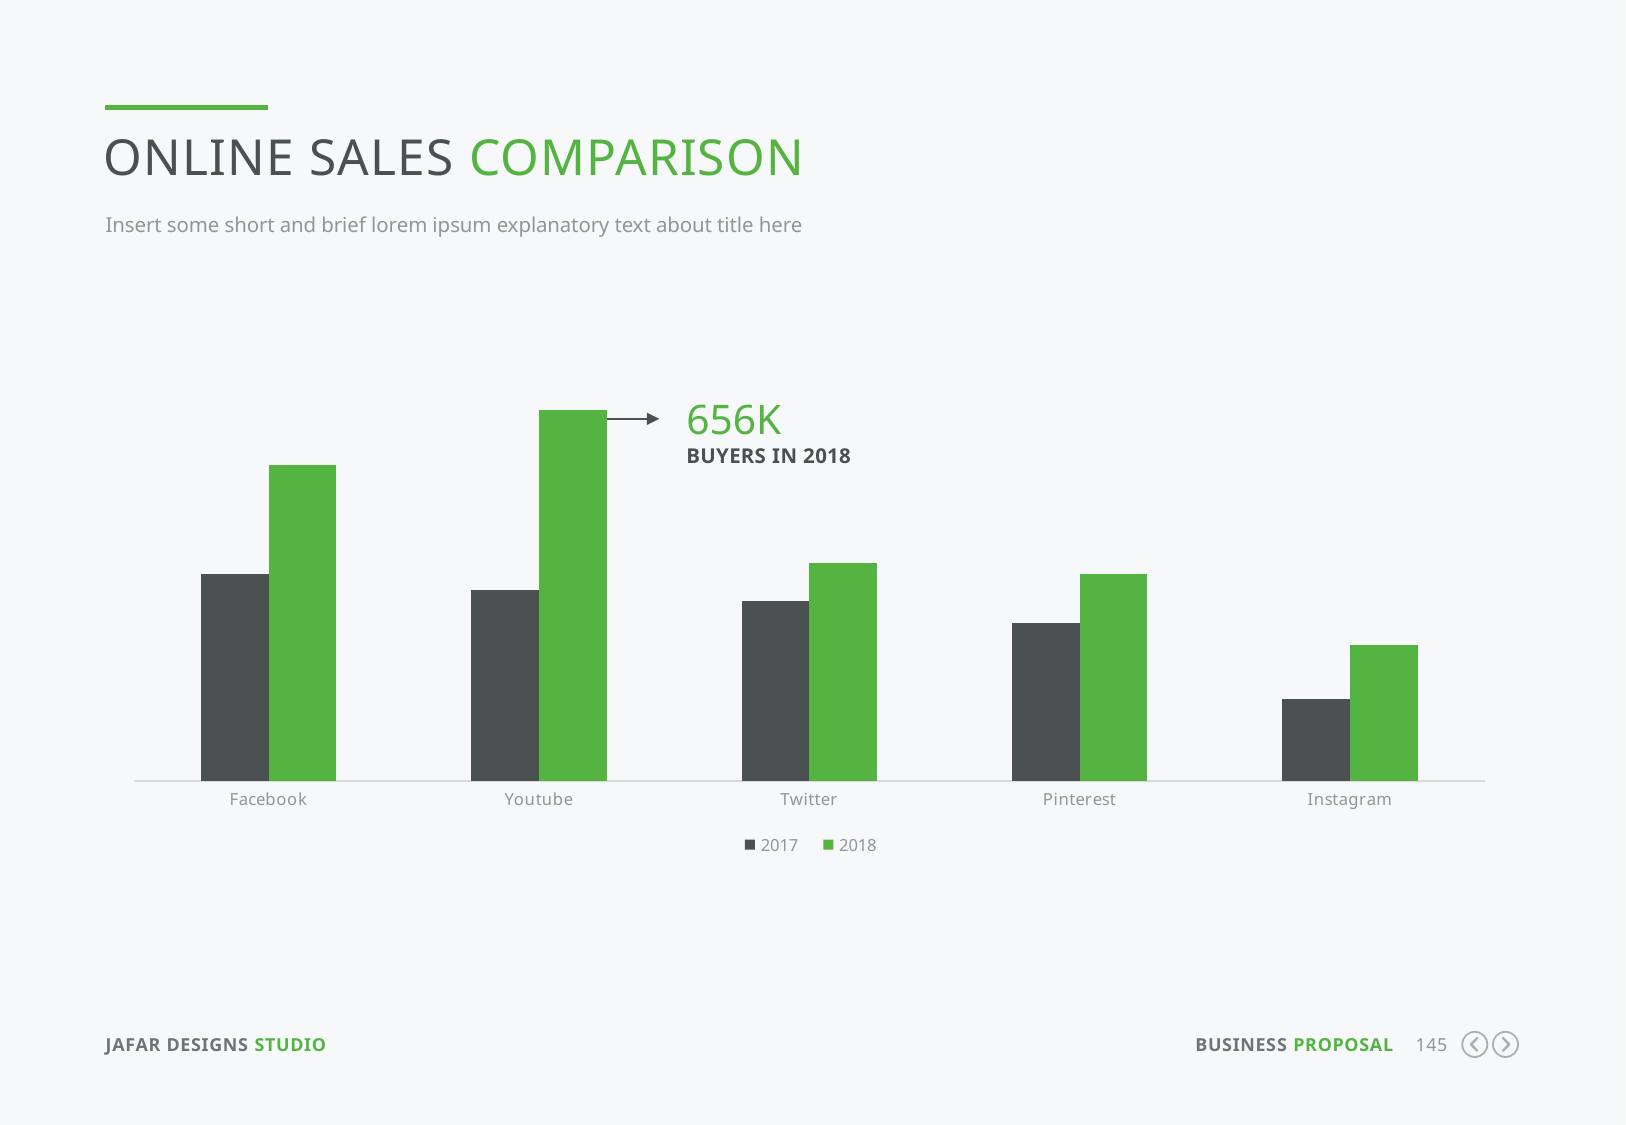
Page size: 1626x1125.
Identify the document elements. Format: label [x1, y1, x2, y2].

list [103, 125, 1518, 188]
chart [105, 334, 1514, 868]
list [105, 209, 1519, 241]
